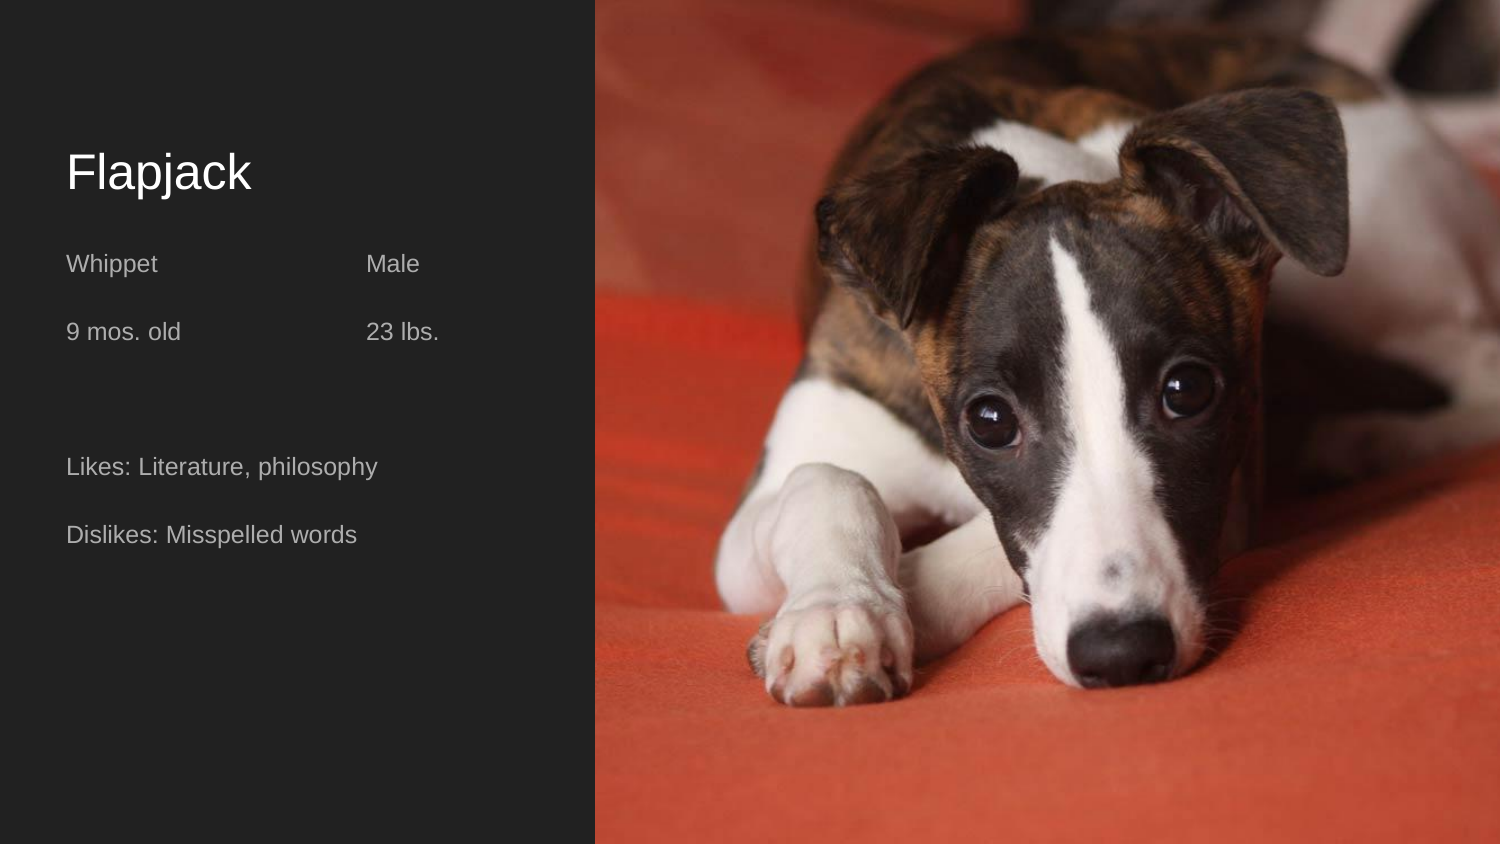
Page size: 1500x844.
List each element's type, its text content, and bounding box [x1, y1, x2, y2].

picture [594, 0, 1500, 844]
title Flapjack [51, 91, 512, 216]
list Whippet Male 9 mos. old 23 lbs. Likes: Literature, philosophy Dislikes: Misspelled words [51, 227, 512, 750]
